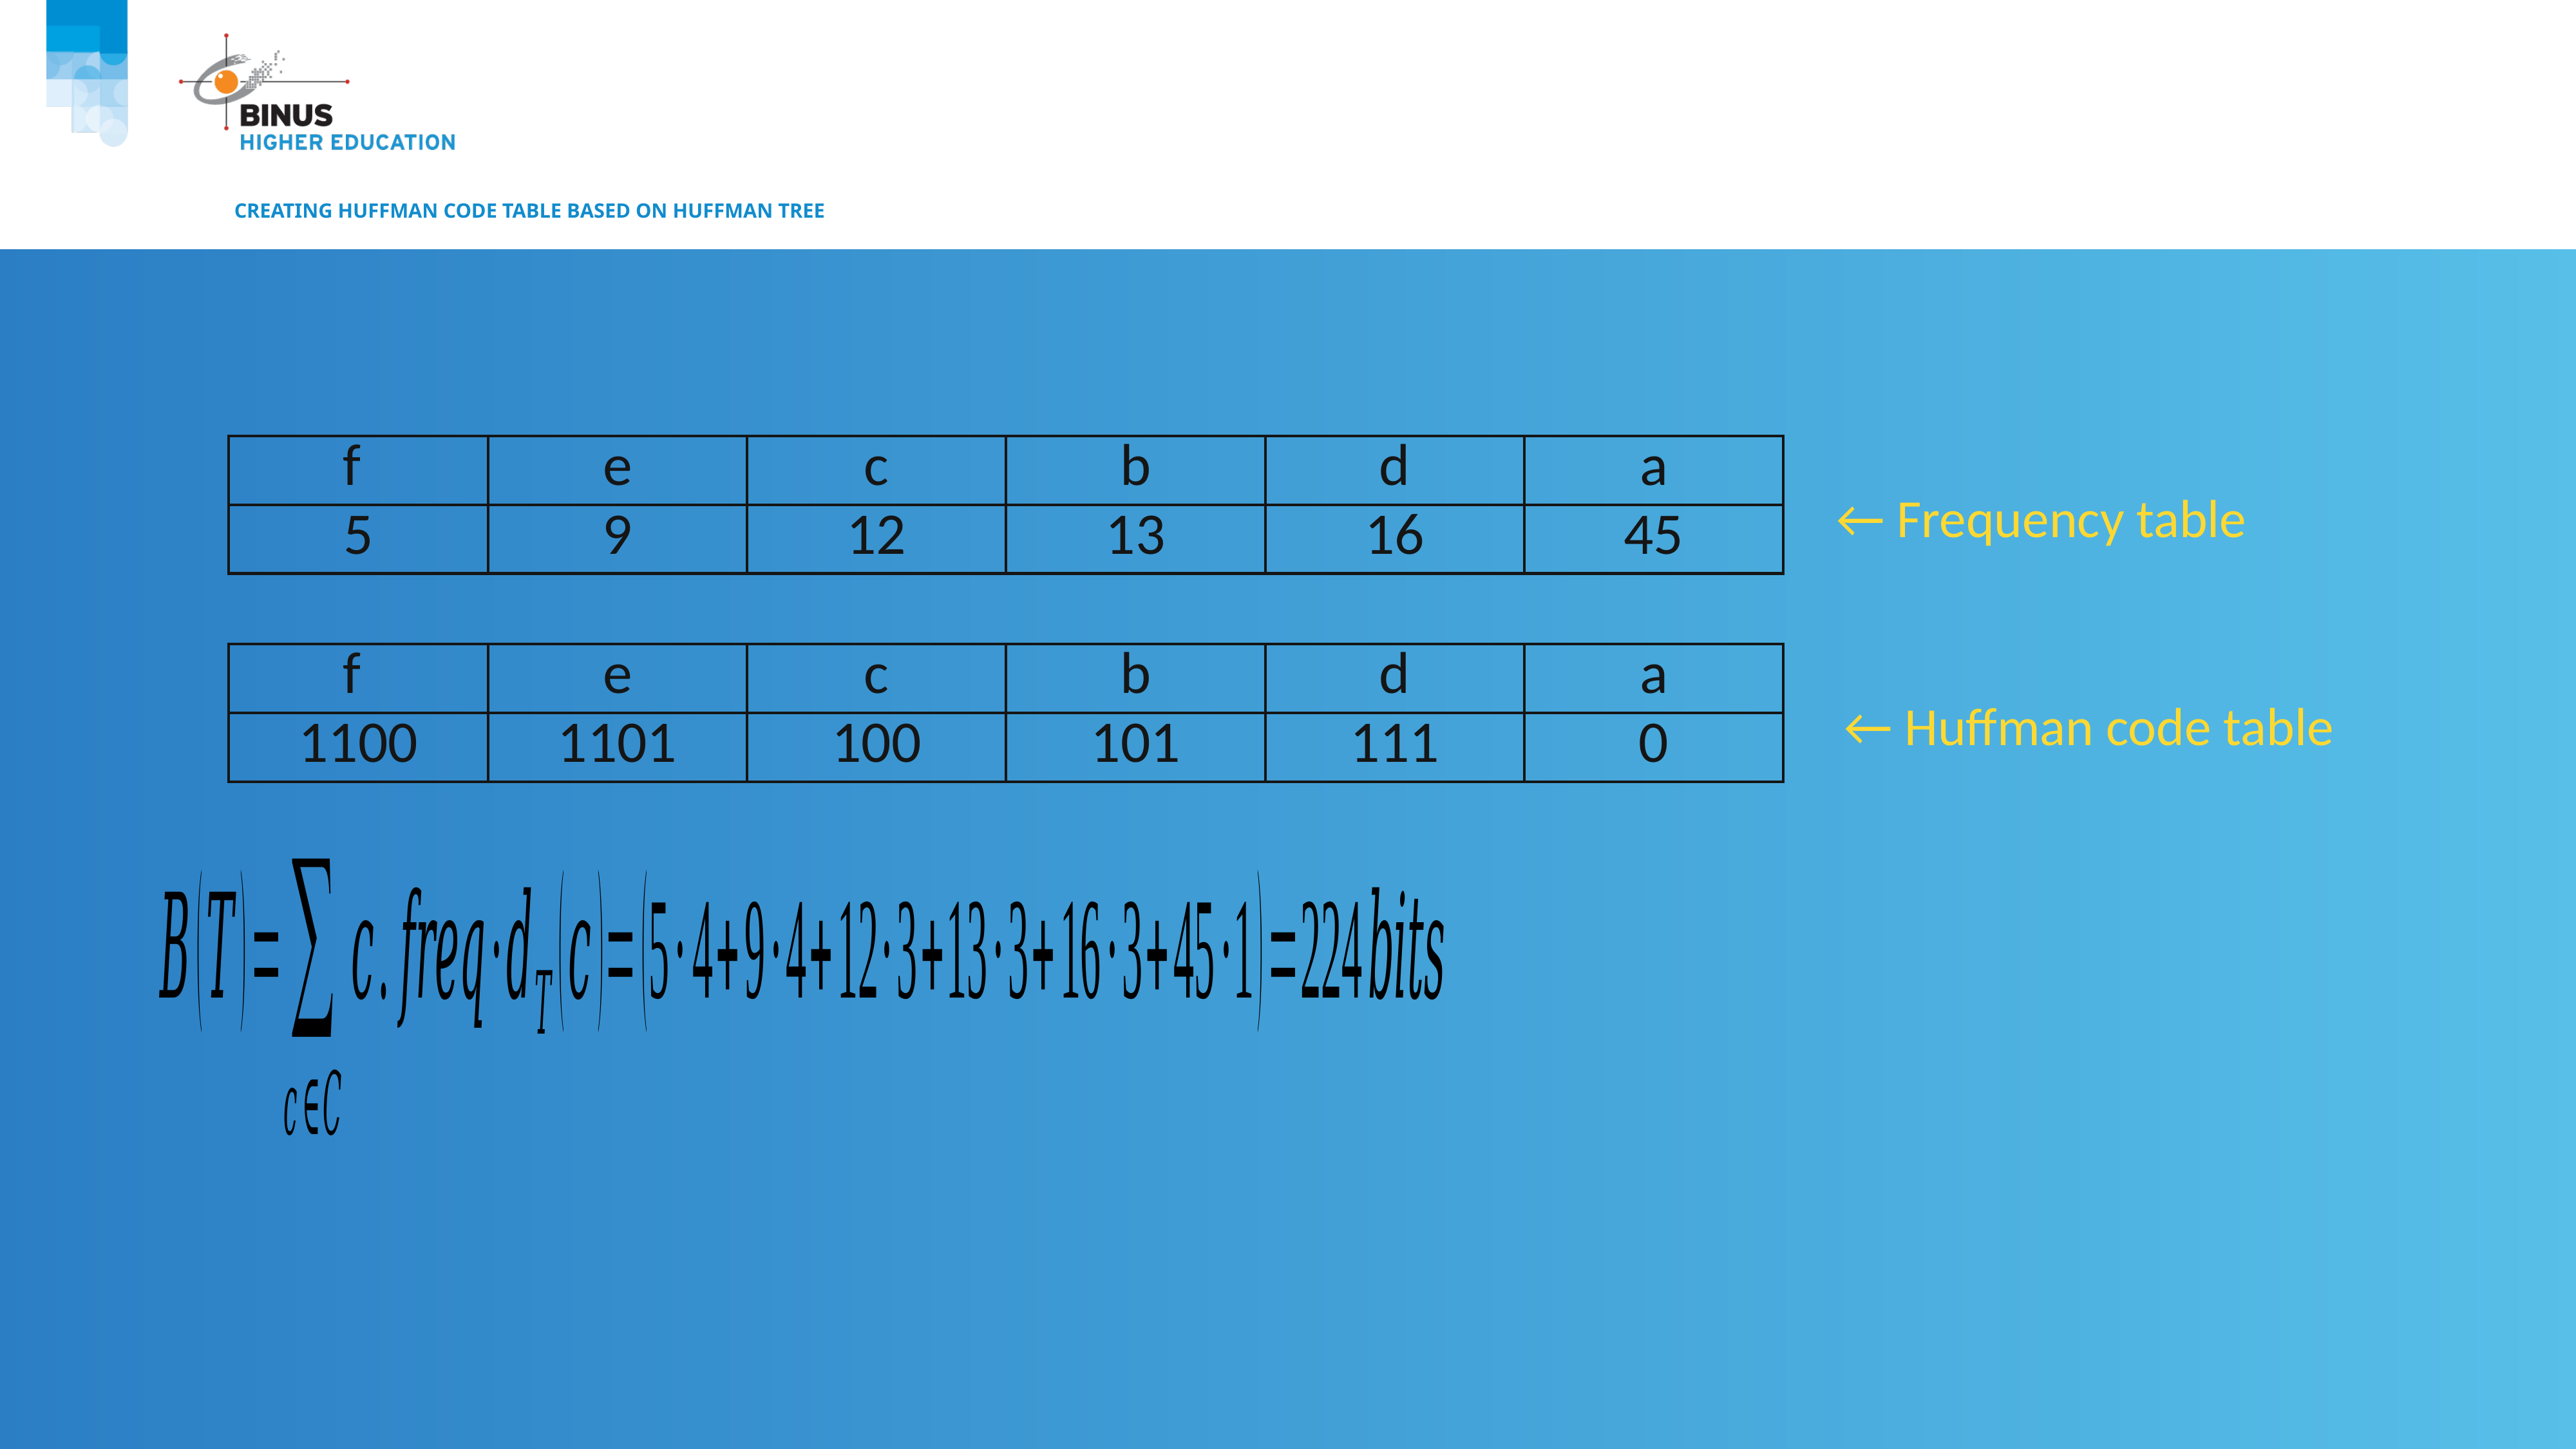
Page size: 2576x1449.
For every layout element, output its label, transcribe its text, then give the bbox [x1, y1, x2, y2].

table_cell 101 [1007, 714, 1264, 781]
table_header f [230, 645, 487, 712]
table_header e [489, 437, 746, 504]
table_cell 13 [1007, 506, 1264, 572]
table_cell 111 [1267, 714, 1523, 781]
table_header c [748, 645, 1005, 712]
picture [46, 0, 455, 154]
table_header a [1526, 437, 1782, 504]
table_cell 0 [1526, 714, 1782, 781]
table_cell 12 [748, 506, 1005, 572]
text_box ← Frequency table [1736, 478, 2347, 553]
text_box ← Huffman code table [1783, 687, 2394, 761]
table_header d [1267, 645, 1523, 712]
table_cell 1101 [489, 714, 746, 781]
table_header b [1007, 437, 1264, 504]
table_header d [1267, 437, 1523, 504]
table_header a [1526, 645, 1782, 712]
table_cell 1100 [230, 714, 487, 781]
table_header b [1007, 645, 1264, 712]
table_cell 5 [230, 506, 487, 572]
table_cell 100 [748, 714, 1005, 781]
title Creating Huffman Code table based on Huffman tree [228, 197, 1784, 252]
table_cell 45 [1526, 506, 1782, 572]
table_cell 16 [1267, 506, 1523, 572]
table_cell 9 [489, 506, 746, 572]
table_header f [230, 437, 487, 504]
table_header e [489, 645, 746, 712]
table_header c [748, 437, 1005, 504]
